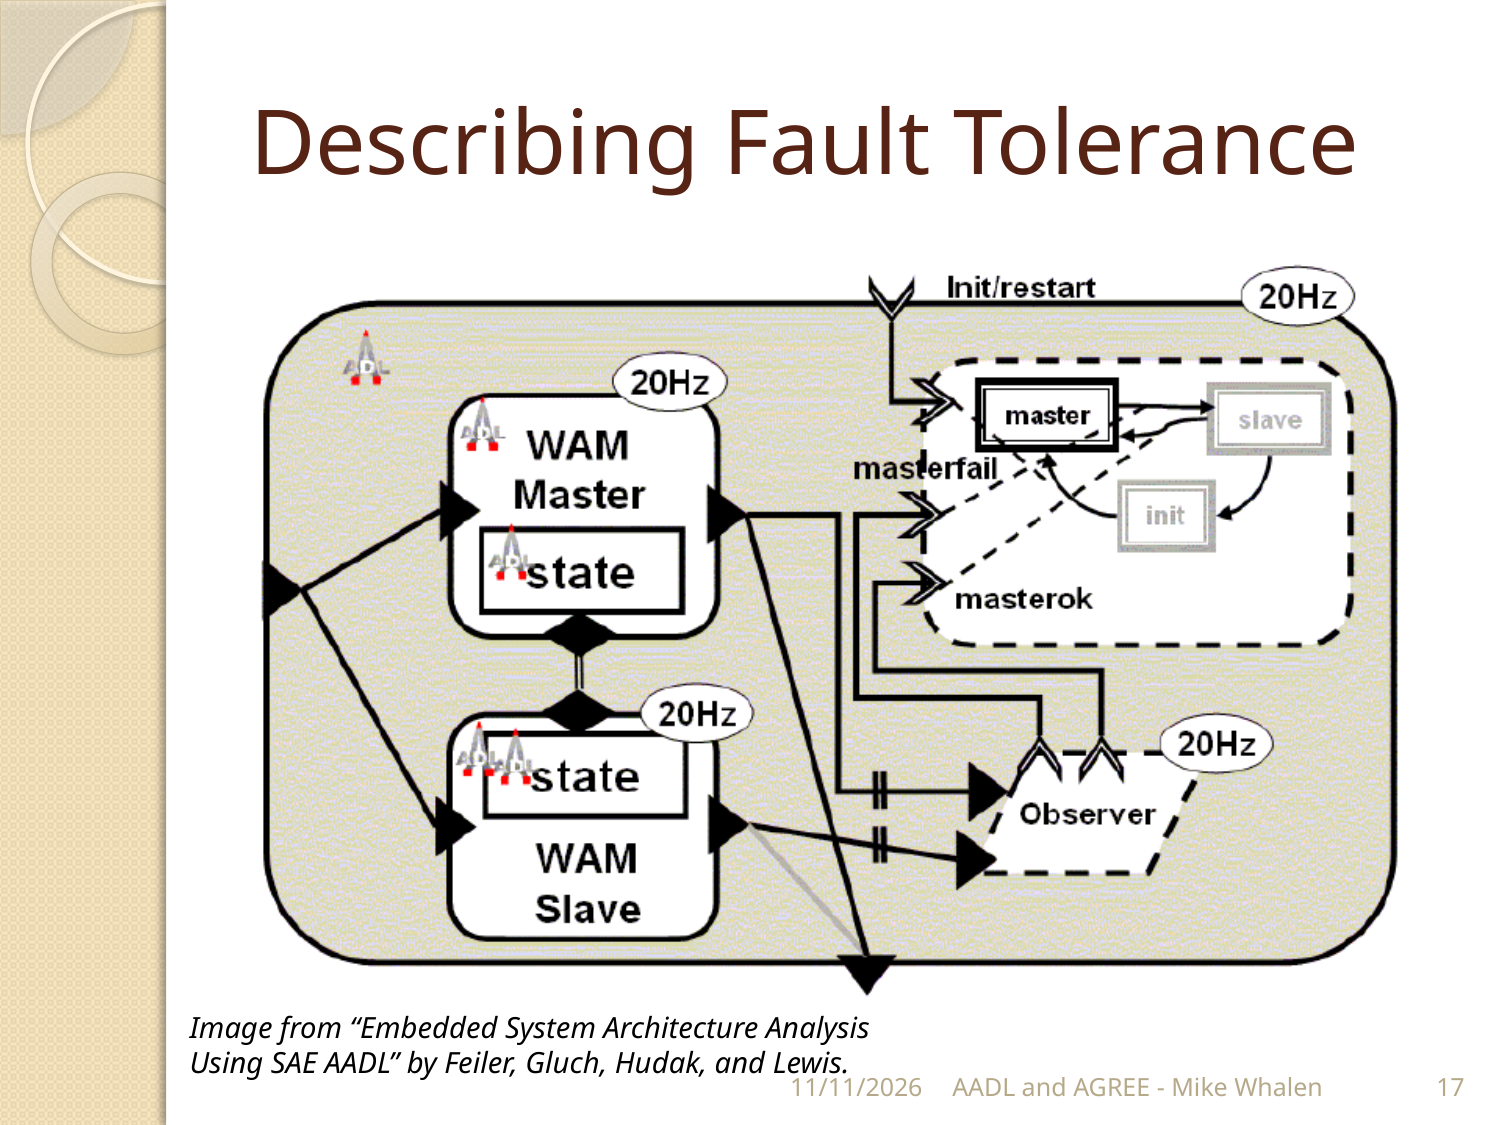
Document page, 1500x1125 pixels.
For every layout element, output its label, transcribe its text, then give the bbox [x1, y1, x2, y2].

picture [187, 212, 1443, 1029]
slide_number 17 [1413, 1034, 1488, 1113]
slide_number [587, 1040, 937, 1113]
title Describing Fault Tolerance [235, 45, 1466, 233]
text_box Image from “Embedded System Architecture Analysis Using SAE AADL” by Feiler, Gluch, Hudak, and Lewis. [174, 1001, 913, 1087]
footer AADL and AGREE - Mike Whalen [937, 1040, 1413, 1113]
